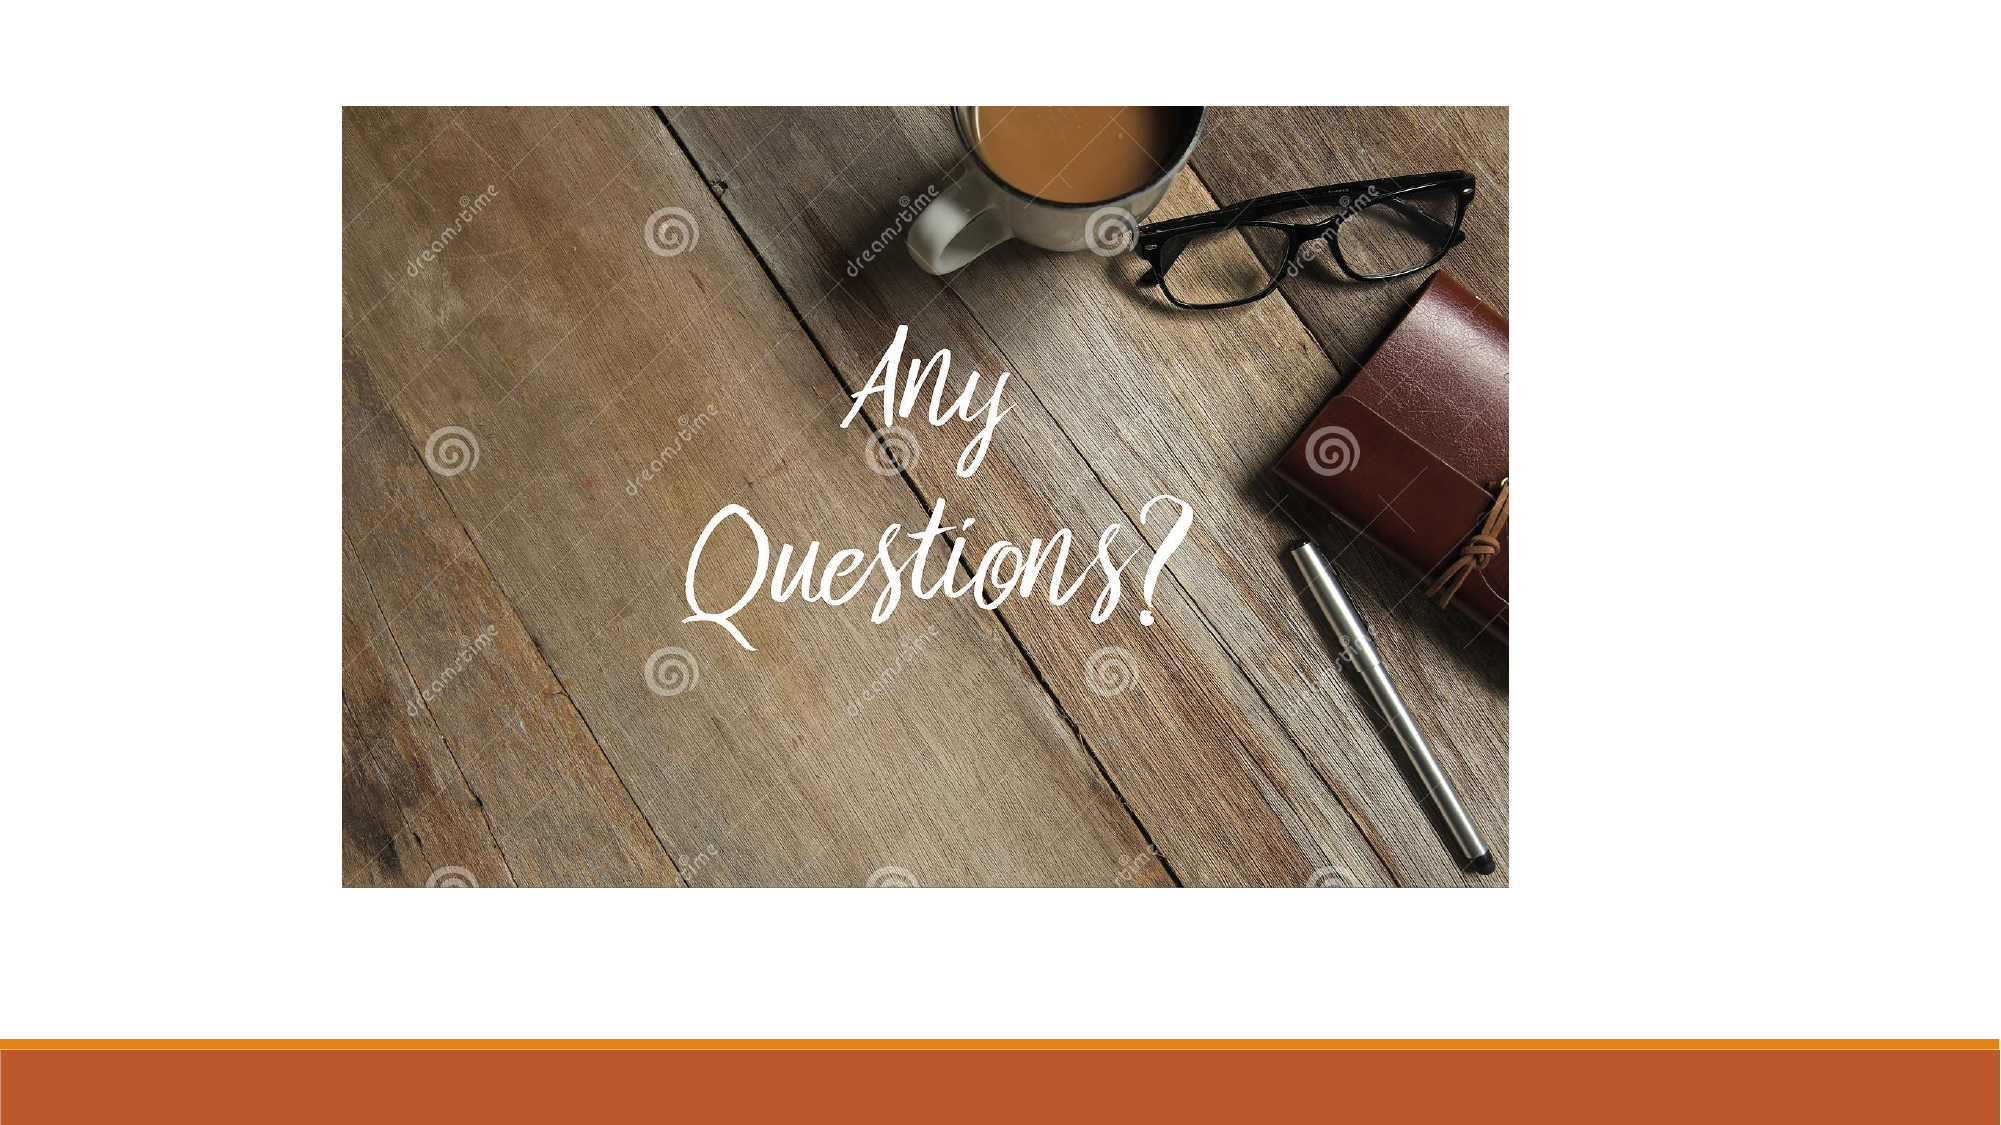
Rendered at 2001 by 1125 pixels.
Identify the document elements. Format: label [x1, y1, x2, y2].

picture [342, 105, 1509, 889]
